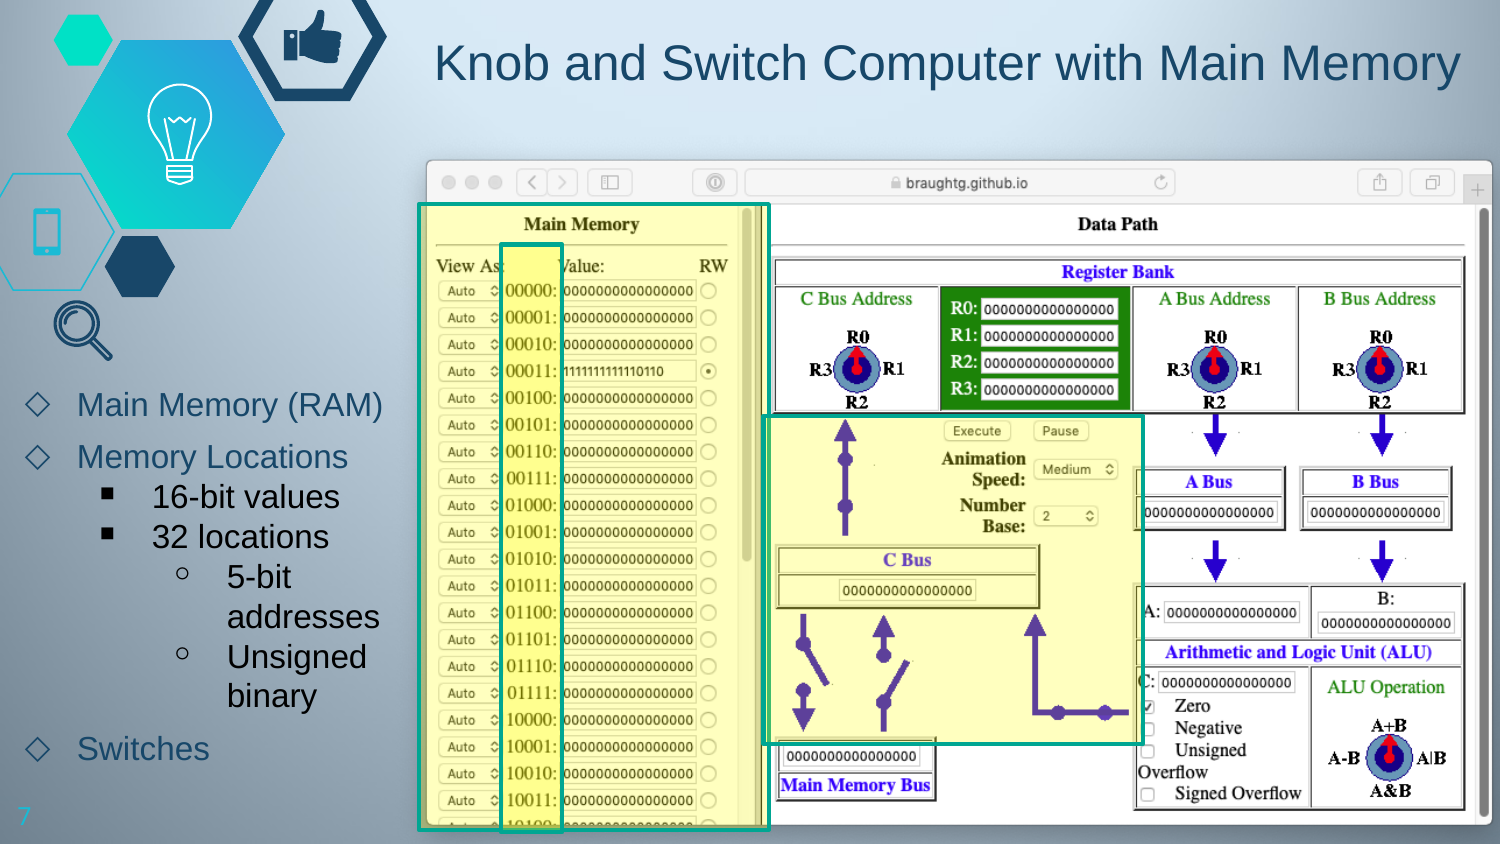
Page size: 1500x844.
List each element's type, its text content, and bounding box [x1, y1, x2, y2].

list Main Memory (RAM) Memory Locations 16-bit values 32 locations 5-bit addresses Unsigned binary Switches [0, 367, 382, 786]
picture [0, 0, 1500, 844]
picture [0, 175, 112, 289]
title Knob and Switch Computer with Main Memory [418, 0, 1500, 106]
slide_number 7 [2, 785, 93, 844]
picture [253, 0, 372, 88]
